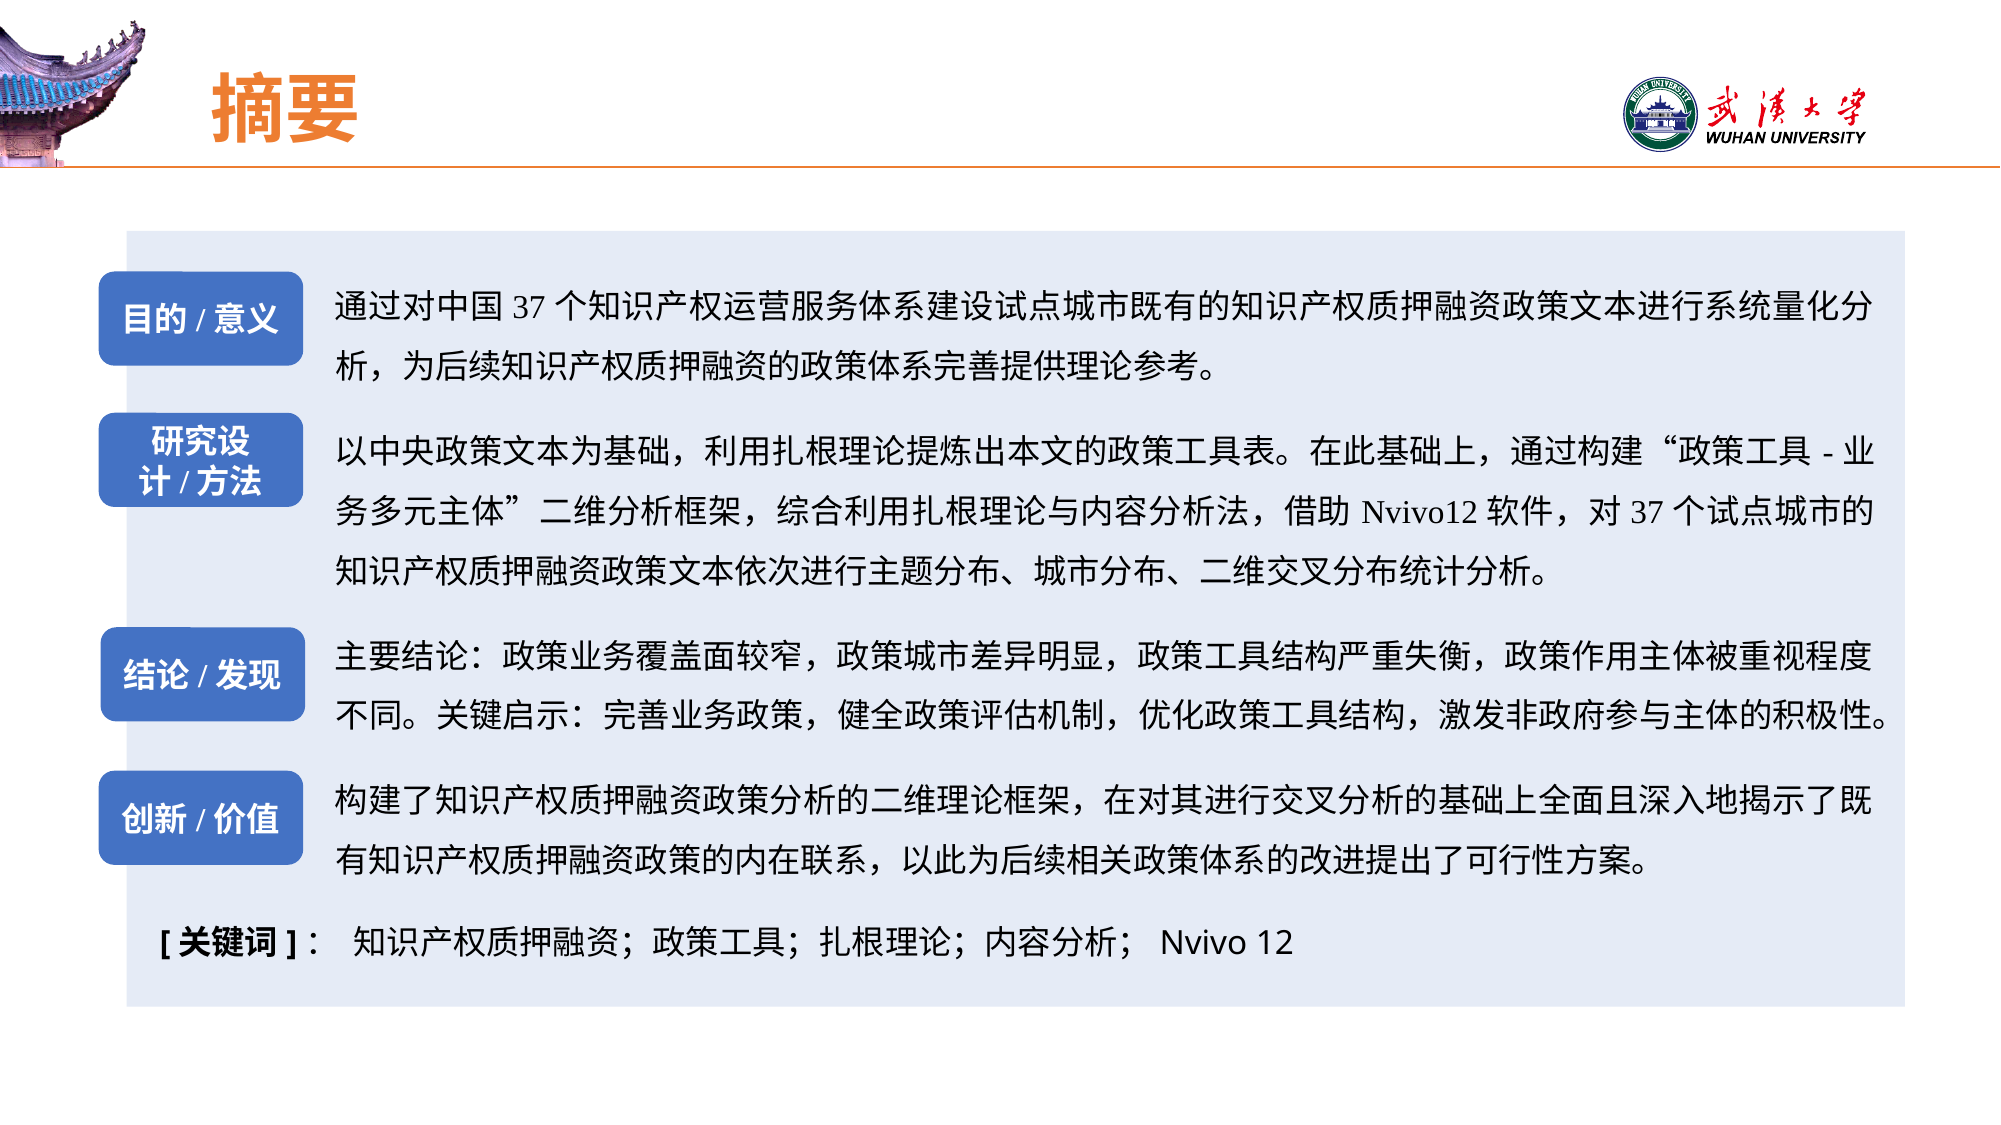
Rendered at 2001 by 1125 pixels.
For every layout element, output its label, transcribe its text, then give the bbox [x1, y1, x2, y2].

text_box [关键词]： 知识产权质押融资；政策工具；扎根理论；内容分析；Nvivo 12 [144, 914, 1683, 969]
text_box 目的/意义 [97, 270, 305, 367]
text_box 结论/发现 [99, 626, 307, 723]
text_box 研究设计/方法 [97, 411, 305, 508]
text_box 摘要 [195, 53, 376, 159]
picture [0, 9, 158, 167]
text_box 通过对中国37个知识产权运营服务体系建设试点城市既有的知识产权质押融资政策文本进行系统量化分析，为后续知识产权质押融资的政策体系完善提供理论参考。 以中央政策文本为基础，利用扎根理论提炼出本文的政策工具表。在此基础上，通过构建“政策工具-业务多元主体”二维分析框架，综合利用扎根理论与内容分析法，借助Nvivo12软件，对37个试点城市的知识产权质押融资政策文本依次进行主题分布、城市分布、二维交叉分布统计分析。 主要结论：政策业务覆盖面较窄，政策城市差异明显，政策工具结构严重失衡，政策作用主体被重视程度不同。关键启示：完善业务政策，健全政策评估机制，优化政策工具结构，激发非政府参与主体的积极性。 构建了知识产权质押融资政策分析的二维理论框架，在对其进行交叉分析的基础上全面且深入地揭示了既有知识产权质押融资政策的内在联系，以此为后续相关政策体系的改进提出了可行性方案。 [320, 258, 1891, 887]
text_box 创新/价值 [97, 769, 305, 866]
text_box [126, 230, 1906, 1008]
